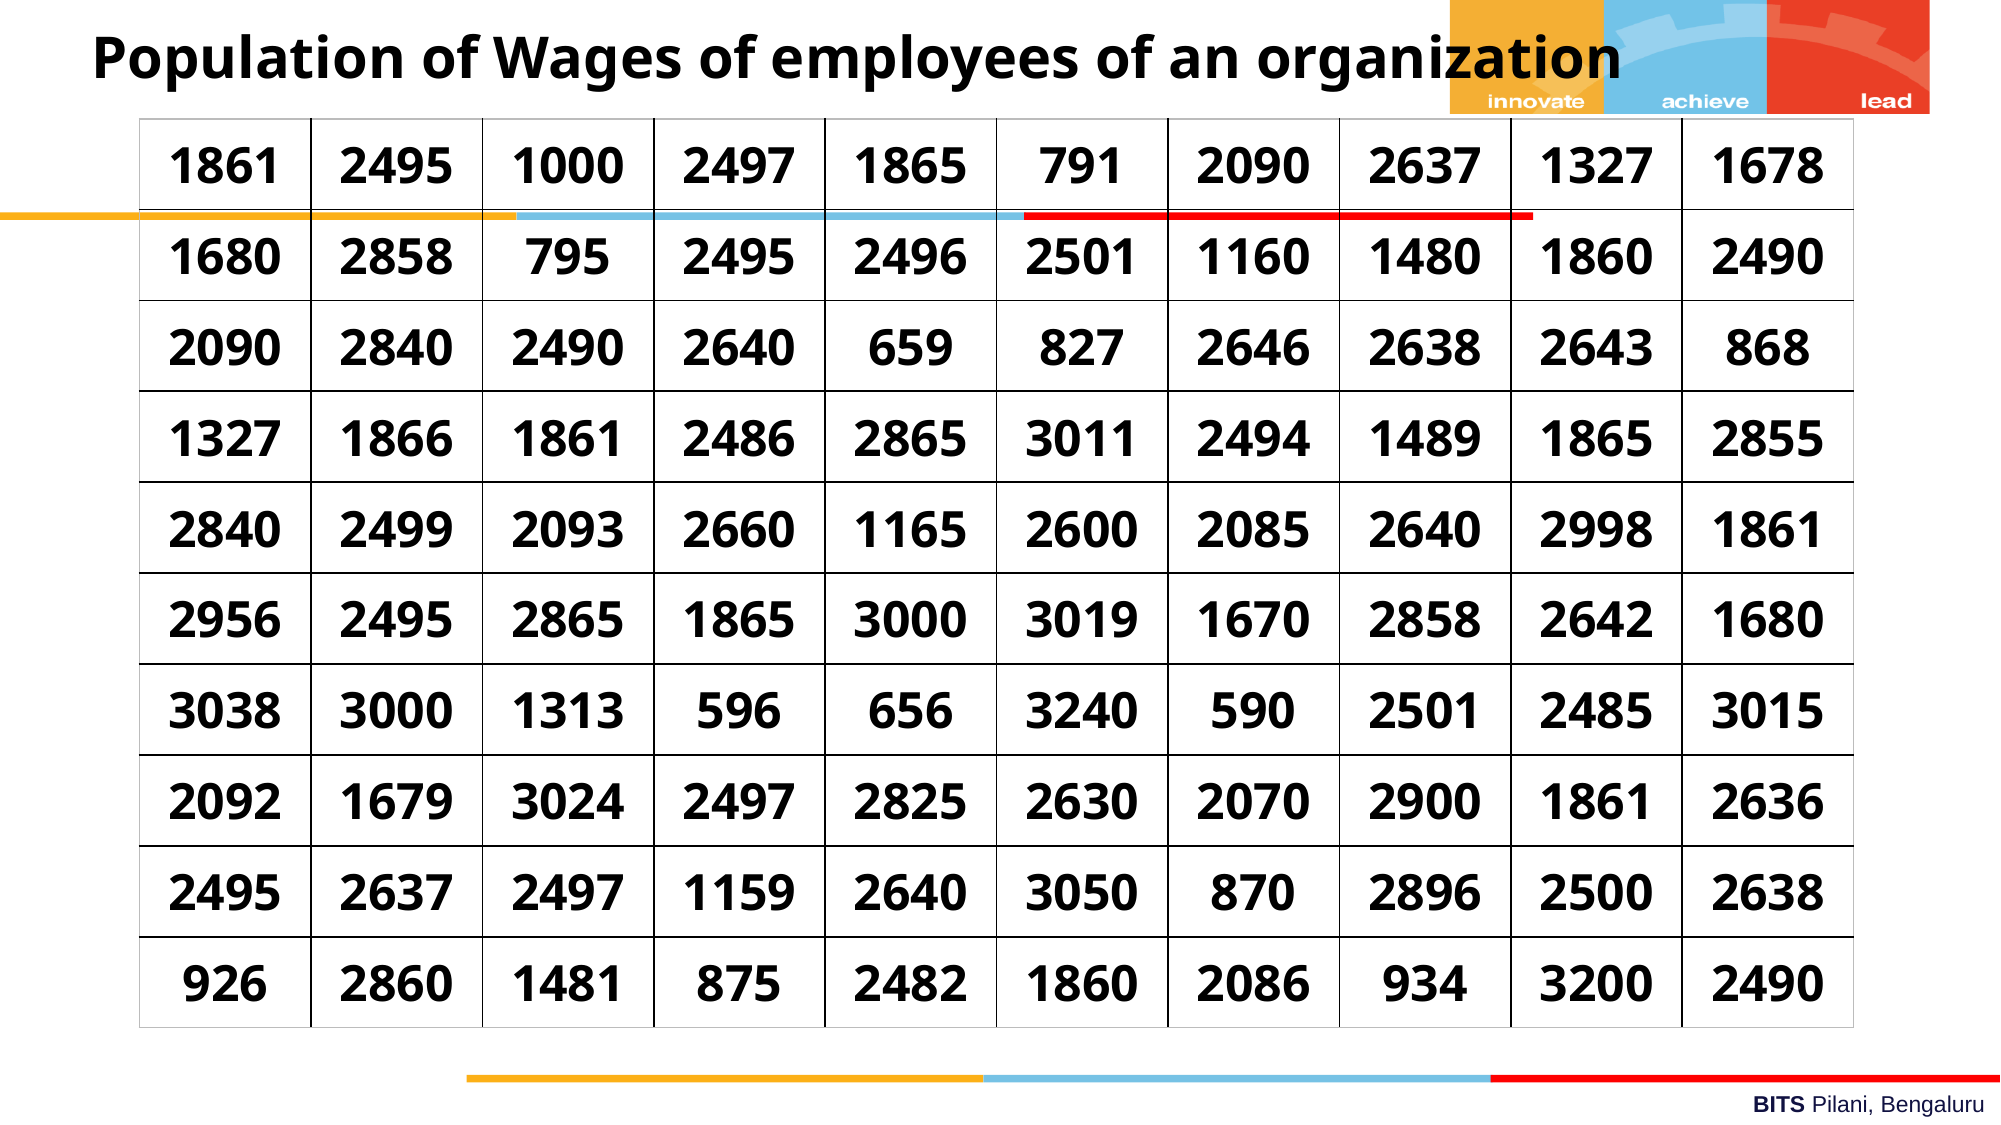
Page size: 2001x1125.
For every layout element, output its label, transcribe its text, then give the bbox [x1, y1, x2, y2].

table_cell 2638 [1683, 847, 1853, 936]
table_cell 2858 [312, 210, 482, 300]
table_cell 2637 [312, 847, 482, 936]
table_cell 659 [826, 301, 996, 390]
table_cell 2501 [1340, 665, 1510, 754]
table_cell 2495 [140, 847, 310, 936]
table_cell 2482 [826, 938, 996, 1027]
table_cell 1159 [655, 847, 824, 936]
table_cell 2486 [655, 392, 824, 481]
table_cell 2485 [1512, 665, 1681, 754]
text_box Population of Wages of employees of an organization [79, 13, 1880, 101]
table_cell 2636 [1683, 756, 1853, 845]
table_cell 3240 [997, 665, 1167, 754]
table_cell 1313 [483, 665, 653, 754]
table_cell 2490 [1683, 210, 1853, 300]
table_cell 2090 [140, 301, 310, 390]
table_cell 2643 [1512, 301, 1681, 390]
table_cell 2840 [312, 301, 482, 390]
table_cell 2086 [1169, 938, 1339, 1027]
table_cell 1680 [1683, 574, 1853, 663]
table_cell 2825 [826, 756, 996, 845]
table_cell 2490 [1683, 938, 1853, 1027]
table_header 2637 [1340, 120, 1510, 209]
table_cell 868 [1683, 301, 1853, 390]
table_cell 2500 [1512, 847, 1681, 936]
table_cell 2640 [655, 301, 824, 390]
table_cell 2495 [655, 210, 824, 300]
table_cell 3015 [1683, 665, 1853, 754]
table_cell 2896 [1340, 847, 1510, 936]
table_cell 875 [655, 938, 824, 1027]
table_cell 1860 [997, 938, 1167, 1027]
table_header 1678 [1683, 120, 1853, 209]
table_cell 1160 [1169, 210, 1339, 300]
table_cell 1861 [1512, 756, 1681, 845]
table_cell 2858 [1340, 574, 1510, 663]
table_cell 2497 [655, 756, 824, 845]
table_cell 3011 [997, 392, 1167, 481]
table_header 791 [997, 120, 1167, 209]
table_cell 2501 [997, 210, 1167, 300]
table_header 1865 [826, 120, 996, 209]
table_cell 870 [1169, 847, 1339, 936]
table_cell 3024 [483, 756, 653, 845]
table_cell 2490 [483, 301, 653, 390]
table_cell 1480 [1340, 210, 1510, 300]
table_cell 3000 [826, 574, 996, 663]
table_cell 1489 [1340, 392, 1510, 481]
table_cell 3050 [997, 847, 1167, 936]
table_header 1327 [1512, 120, 1681, 209]
picture [1449, 0, 1930, 114]
table_cell 2860 [312, 938, 482, 1027]
table_cell 2900 [1340, 756, 1510, 845]
table_cell 2642 [1512, 574, 1681, 663]
table_cell 1165 [826, 483, 996, 572]
table_cell 2093 [483, 483, 653, 572]
table_cell 2494 [1169, 392, 1339, 481]
table_cell 2855 [1683, 392, 1853, 481]
table_cell 2085 [1169, 483, 1339, 572]
table_cell 1327 [140, 392, 310, 481]
table_cell 2640 [1340, 483, 1510, 572]
table_cell 795 [483, 210, 653, 300]
table_cell 2496 [826, 210, 996, 300]
table_cell 3019 [997, 574, 1167, 663]
table_cell 2840 [140, 483, 310, 572]
table_cell 2092 [140, 756, 310, 845]
table_header 2090 [1169, 120, 1339, 209]
table_cell 934 [1340, 938, 1510, 1027]
table_cell 3038 [140, 665, 310, 754]
table_header 1000 [483, 120, 653, 209]
table_cell 2640 [826, 847, 996, 936]
table_cell 596 [655, 665, 824, 754]
table_cell 590 [1169, 665, 1339, 754]
table_cell 1861 [1683, 483, 1853, 572]
table_header 2497 [655, 120, 824, 209]
table_cell 1679 [312, 756, 482, 845]
table_cell 656 [826, 665, 996, 754]
table_cell 1865 [1512, 392, 1681, 481]
table_cell 2600 [997, 483, 1167, 572]
table_cell 2865 [483, 574, 653, 663]
table_cell 2956 [140, 574, 310, 663]
table_cell 2865 [826, 392, 996, 481]
table_cell 2998 [1512, 483, 1681, 572]
table_cell 2660 [655, 483, 824, 572]
table_cell 3000 [312, 665, 482, 754]
table_cell 2499 [312, 483, 482, 572]
table_header 1861 [140, 120, 310, 209]
table_cell 3200 [1512, 938, 1681, 1027]
table_cell 827 [997, 301, 1167, 390]
table_cell 1670 [1169, 574, 1339, 663]
table_cell 2646 [1169, 301, 1339, 390]
table_cell 1861 [483, 392, 653, 481]
table_cell 1860 [1512, 210, 1681, 300]
table_cell 2497 [483, 847, 653, 936]
table_cell 2495 [312, 574, 482, 663]
table_header 2495 [312, 120, 482, 209]
table_cell 1481 [483, 938, 653, 1027]
table_cell 2630 [997, 756, 1167, 845]
table_cell 2638 [1340, 301, 1510, 390]
table_cell 1680 [140, 210, 310, 300]
table_cell 926 [140, 938, 310, 1027]
table_cell 2070 [1169, 756, 1339, 845]
table_cell 1865 [655, 574, 824, 663]
table_cell 1866 [312, 392, 482, 481]
